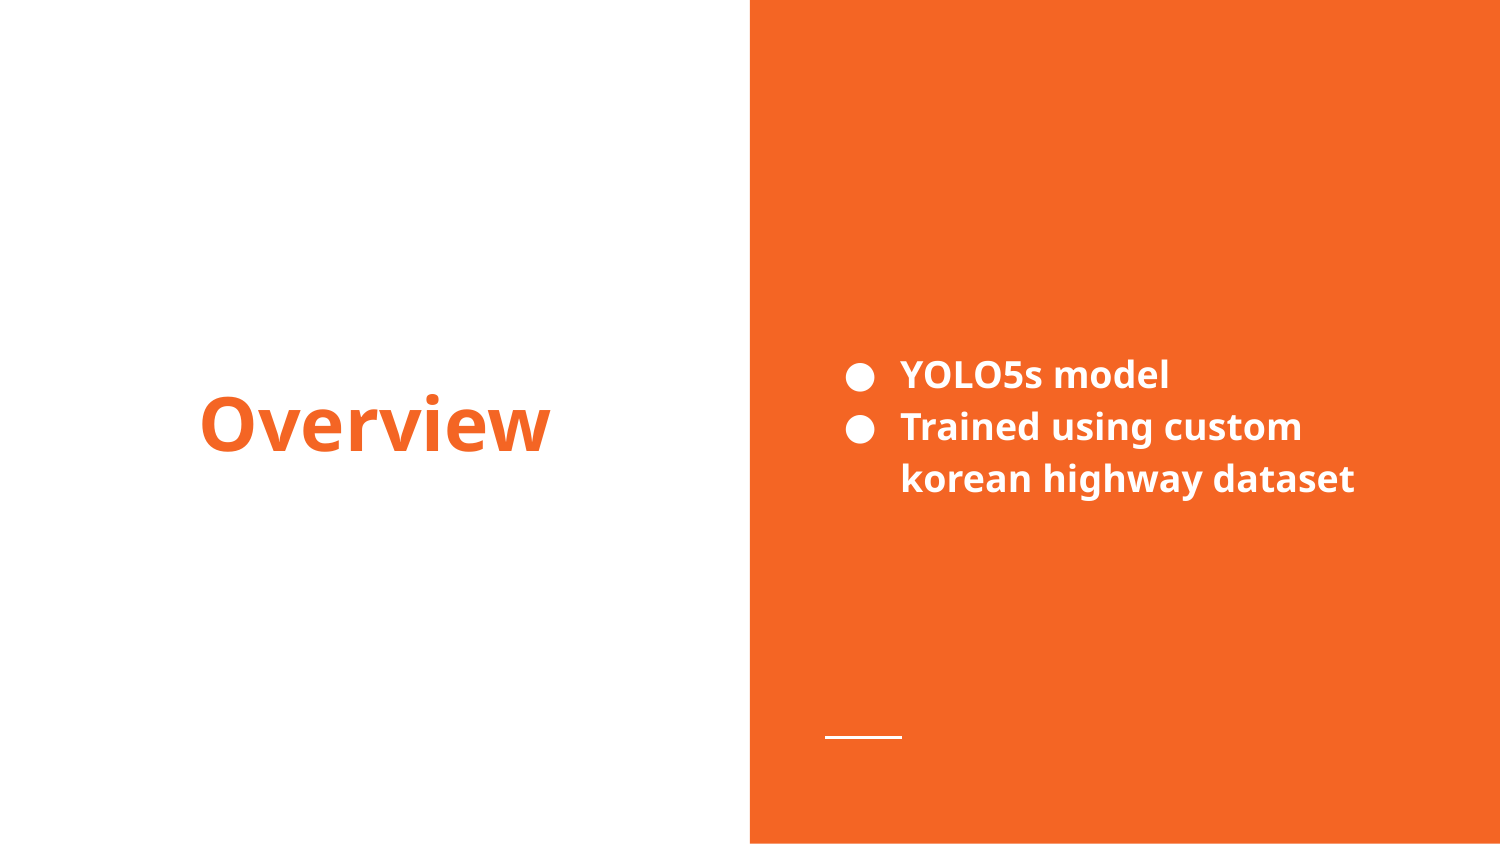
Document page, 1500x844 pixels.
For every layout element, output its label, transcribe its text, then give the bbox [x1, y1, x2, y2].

title Overview [43, 313, 708, 530]
list YOLO5s model Trained using custom korean highway dataset [810, 118, 1440, 725]
